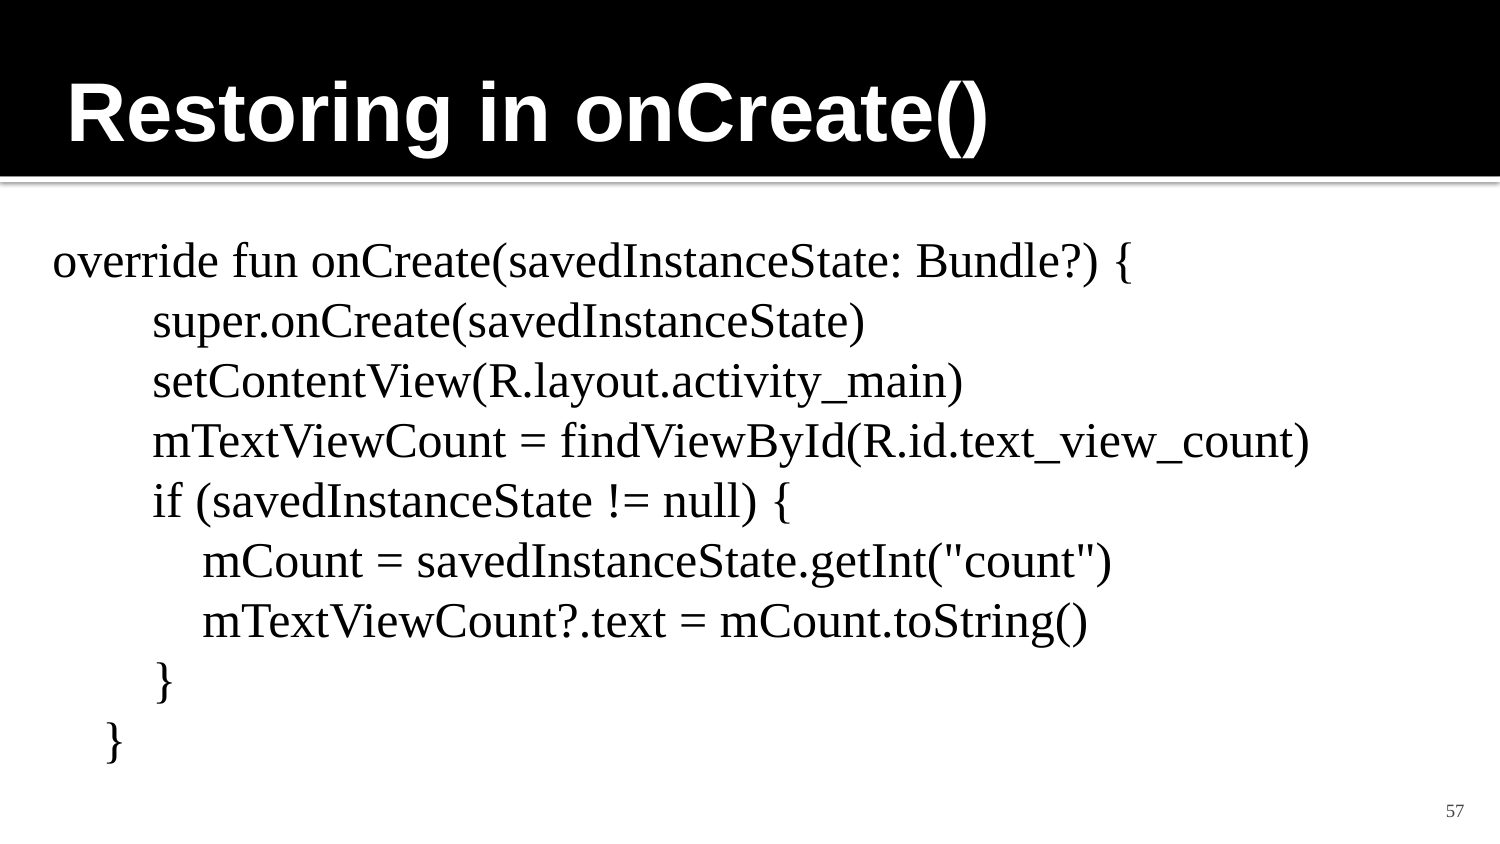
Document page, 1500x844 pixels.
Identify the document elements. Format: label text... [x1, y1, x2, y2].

title Restoring in onCreate() [51, 28, 1449, 122]
slide_number 57 [1389, 777, 1480, 842]
text_box override fun onCreate(savedInstanceState: Bundle?) { super.onCreate(savedInstanceState) setContentView(R.layout.activity_main) mTextViewCount = findViewById(R.id.text_view_count) if (savedInstanceState != null) { mCount = savedInstanceState.getInt("count") mTextViewCount?.text = mCount.toString() } } [37, 219, 1449, 775]
